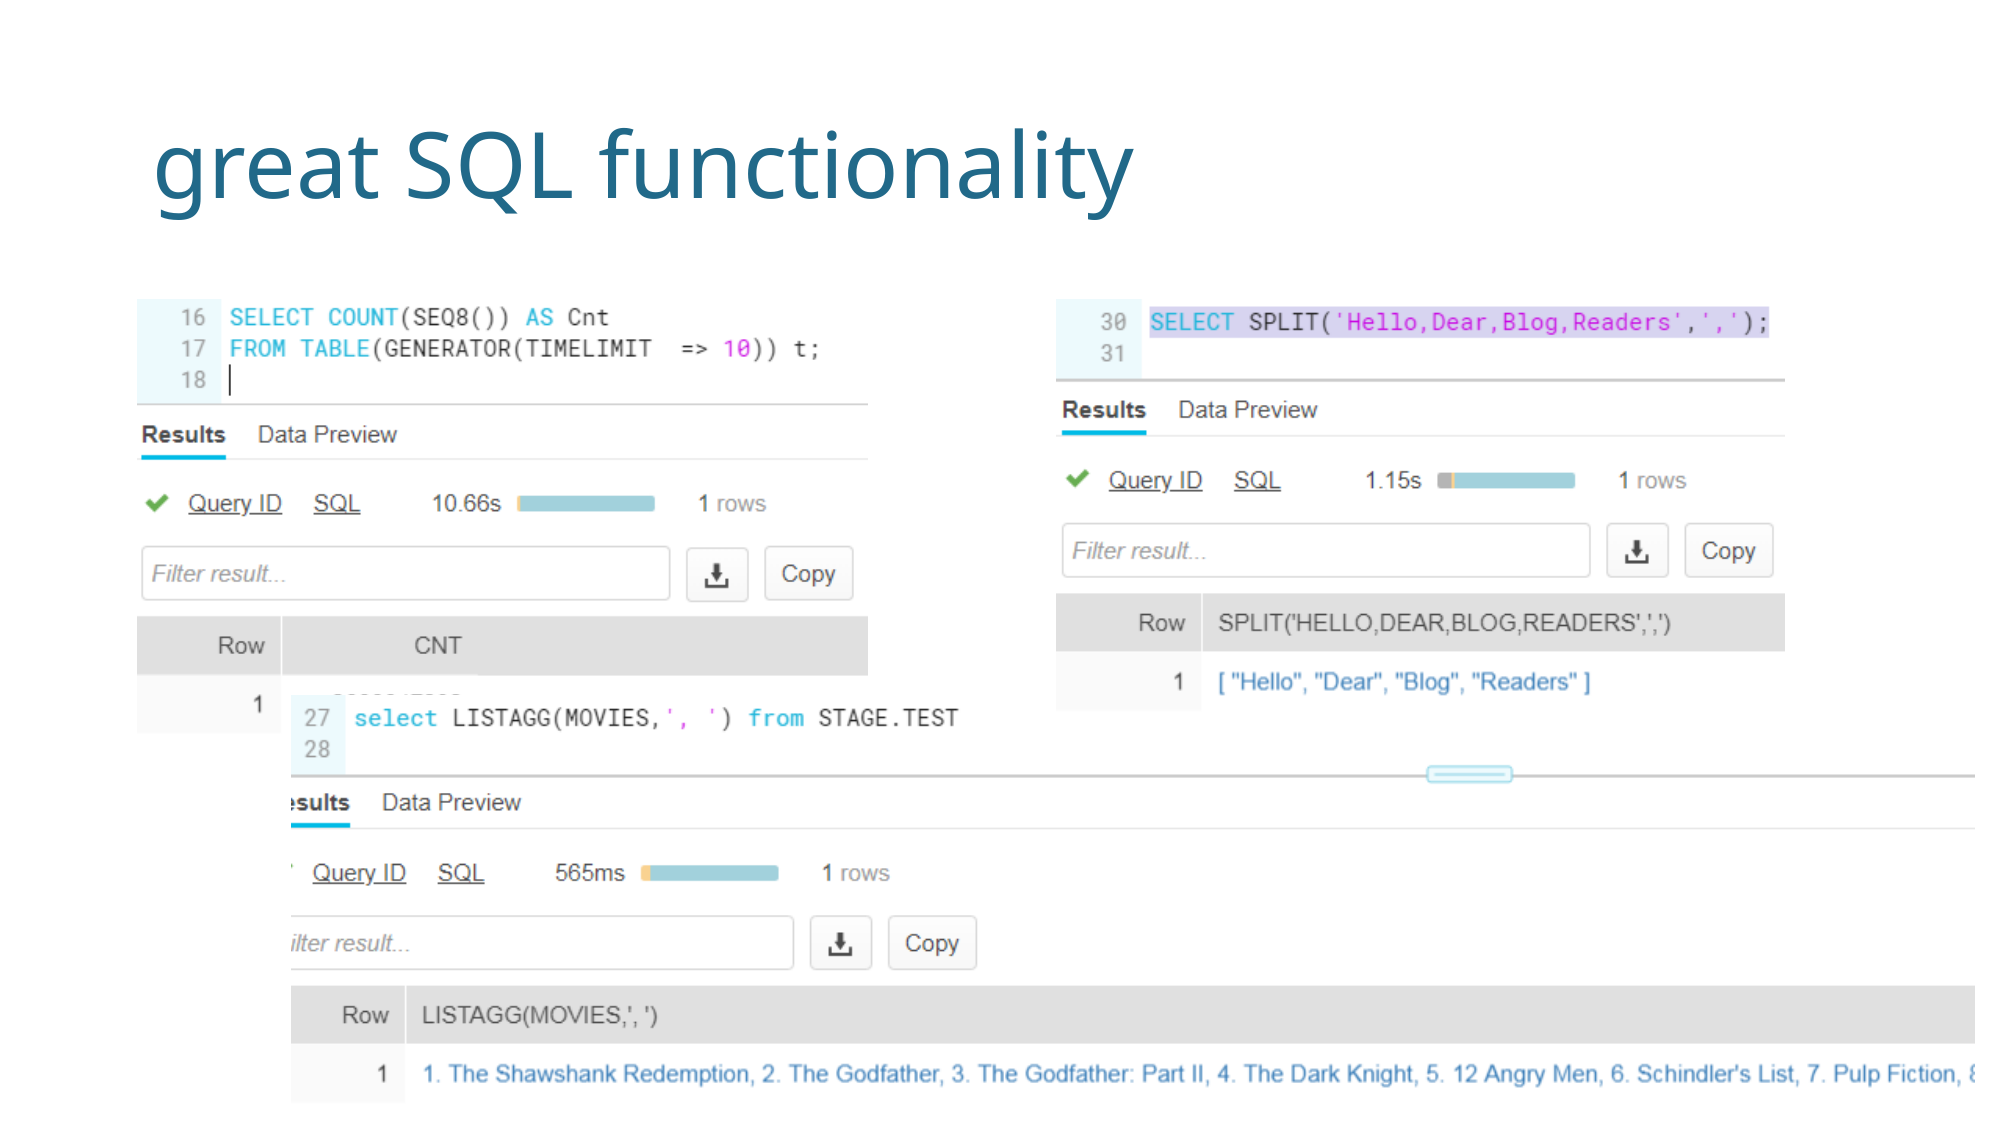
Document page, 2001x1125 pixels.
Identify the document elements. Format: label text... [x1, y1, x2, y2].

picture [1056, 299, 1785, 730]
picture [137, 299, 868, 741]
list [291, 695, 1975, 1108]
title great SQL functionality [137, 59, 1863, 278]
